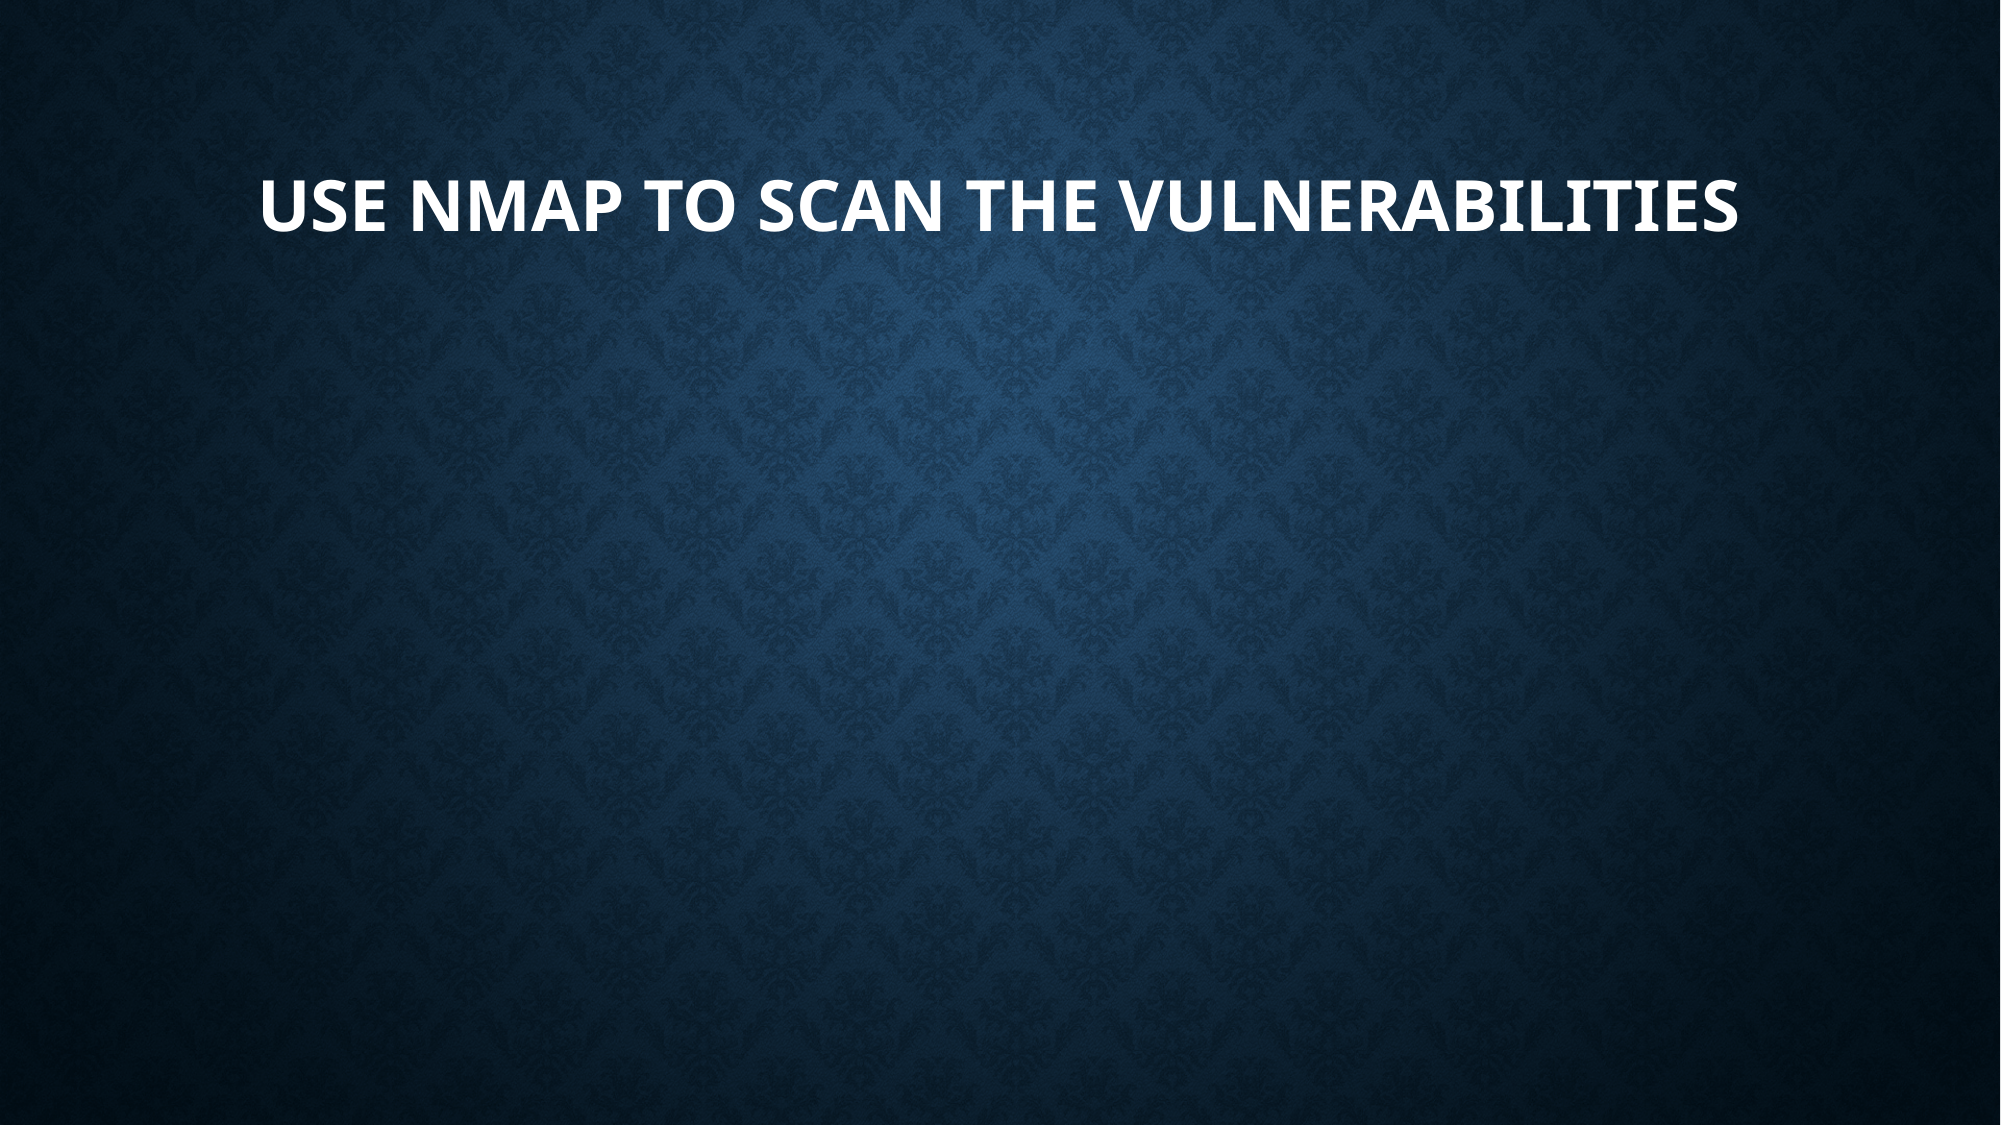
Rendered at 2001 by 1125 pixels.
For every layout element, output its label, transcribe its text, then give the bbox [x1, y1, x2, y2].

title Use NMAP to scan the vulnerabilities [149, 99, 1849, 318]
